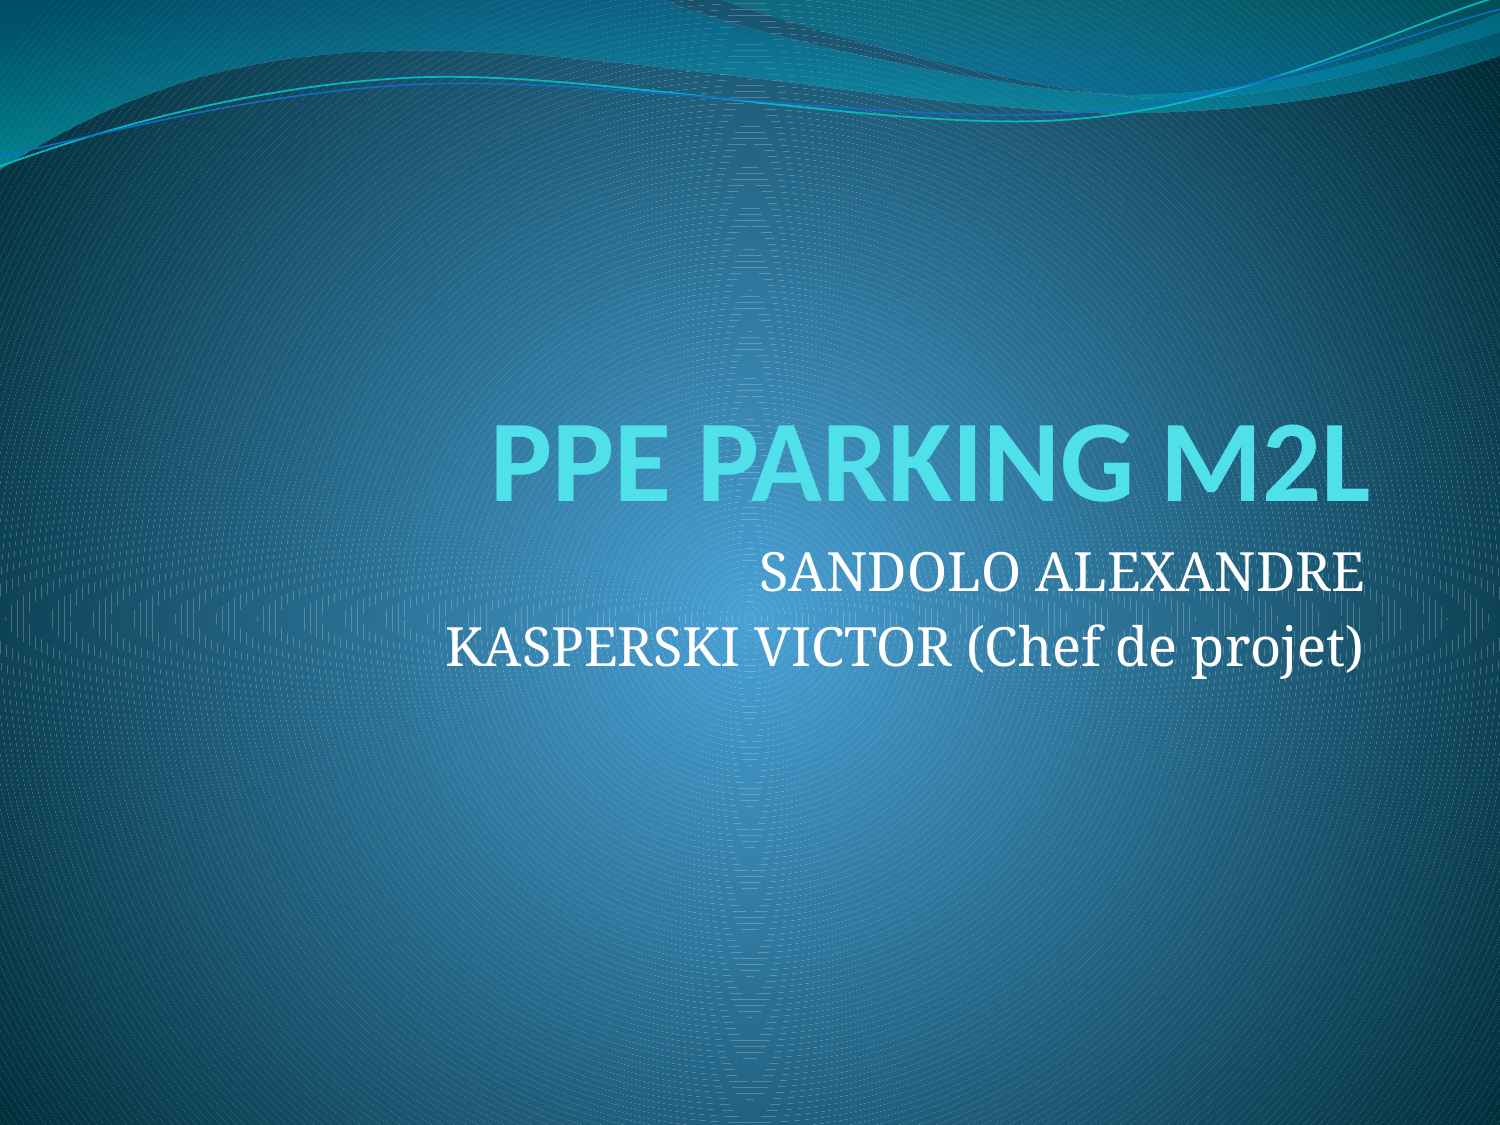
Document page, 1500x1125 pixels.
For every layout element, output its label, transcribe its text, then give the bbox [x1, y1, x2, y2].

title PPE PARKING M2L [87, 224, 1376, 525]
subtitle SANDOLO ALEXANDRE KASPERSKI VICTOR (Chef de projet) [87, 529, 1376, 818]
